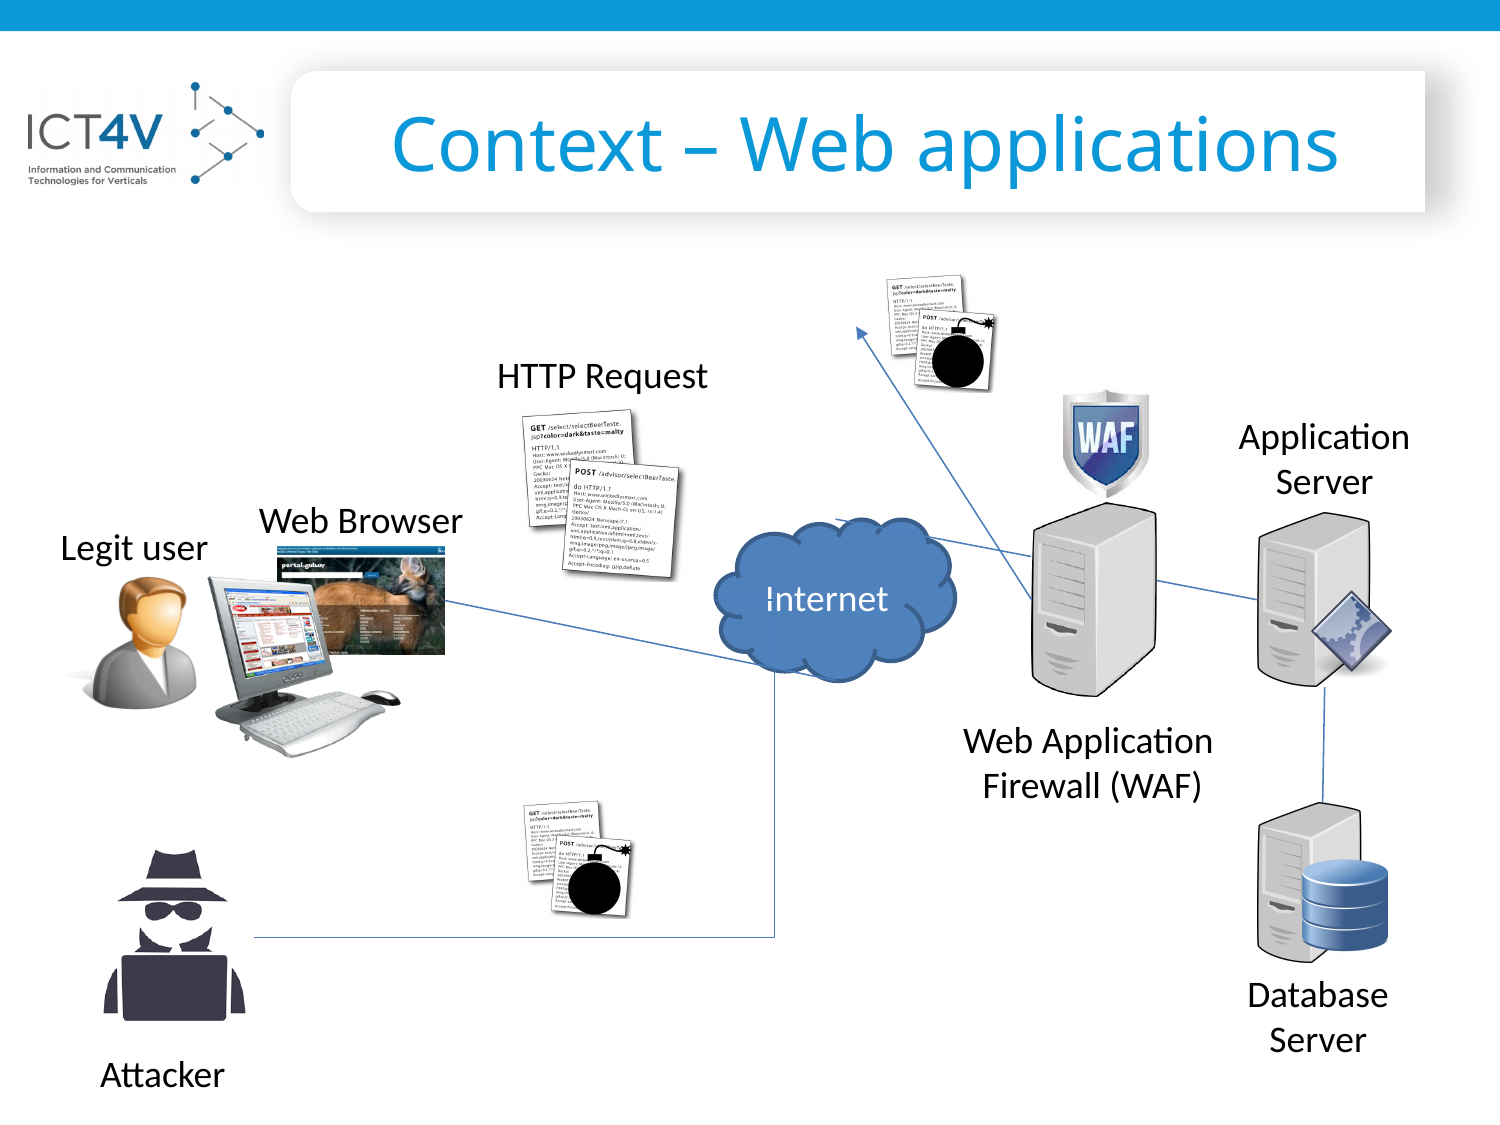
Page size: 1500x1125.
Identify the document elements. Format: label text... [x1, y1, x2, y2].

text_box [855, 273, 1032, 601]
text_box [25, 0, 457, 350]
text_box Web Browser [244, 488, 479, 549]
picture [1257, 801, 1389, 963]
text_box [946, 389, 1240, 815]
text_box HTTP Request [482, 343, 724, 404]
picture [1257, 512, 1393, 688]
text_box Database Server [1198, 962, 1438, 1067]
picture [519, 407, 688, 583]
title Context – Web applications [559, 71, 1425, 213]
text_box Application Server [1244, 404, 1445, 509]
text_box Legit user [45, 515, 224, 575]
text_box Internet [713, 521, 941, 684]
text_box [457, 0, 559, 327]
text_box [83, 680, 836, 1104]
picture [59, 546, 446, 711]
